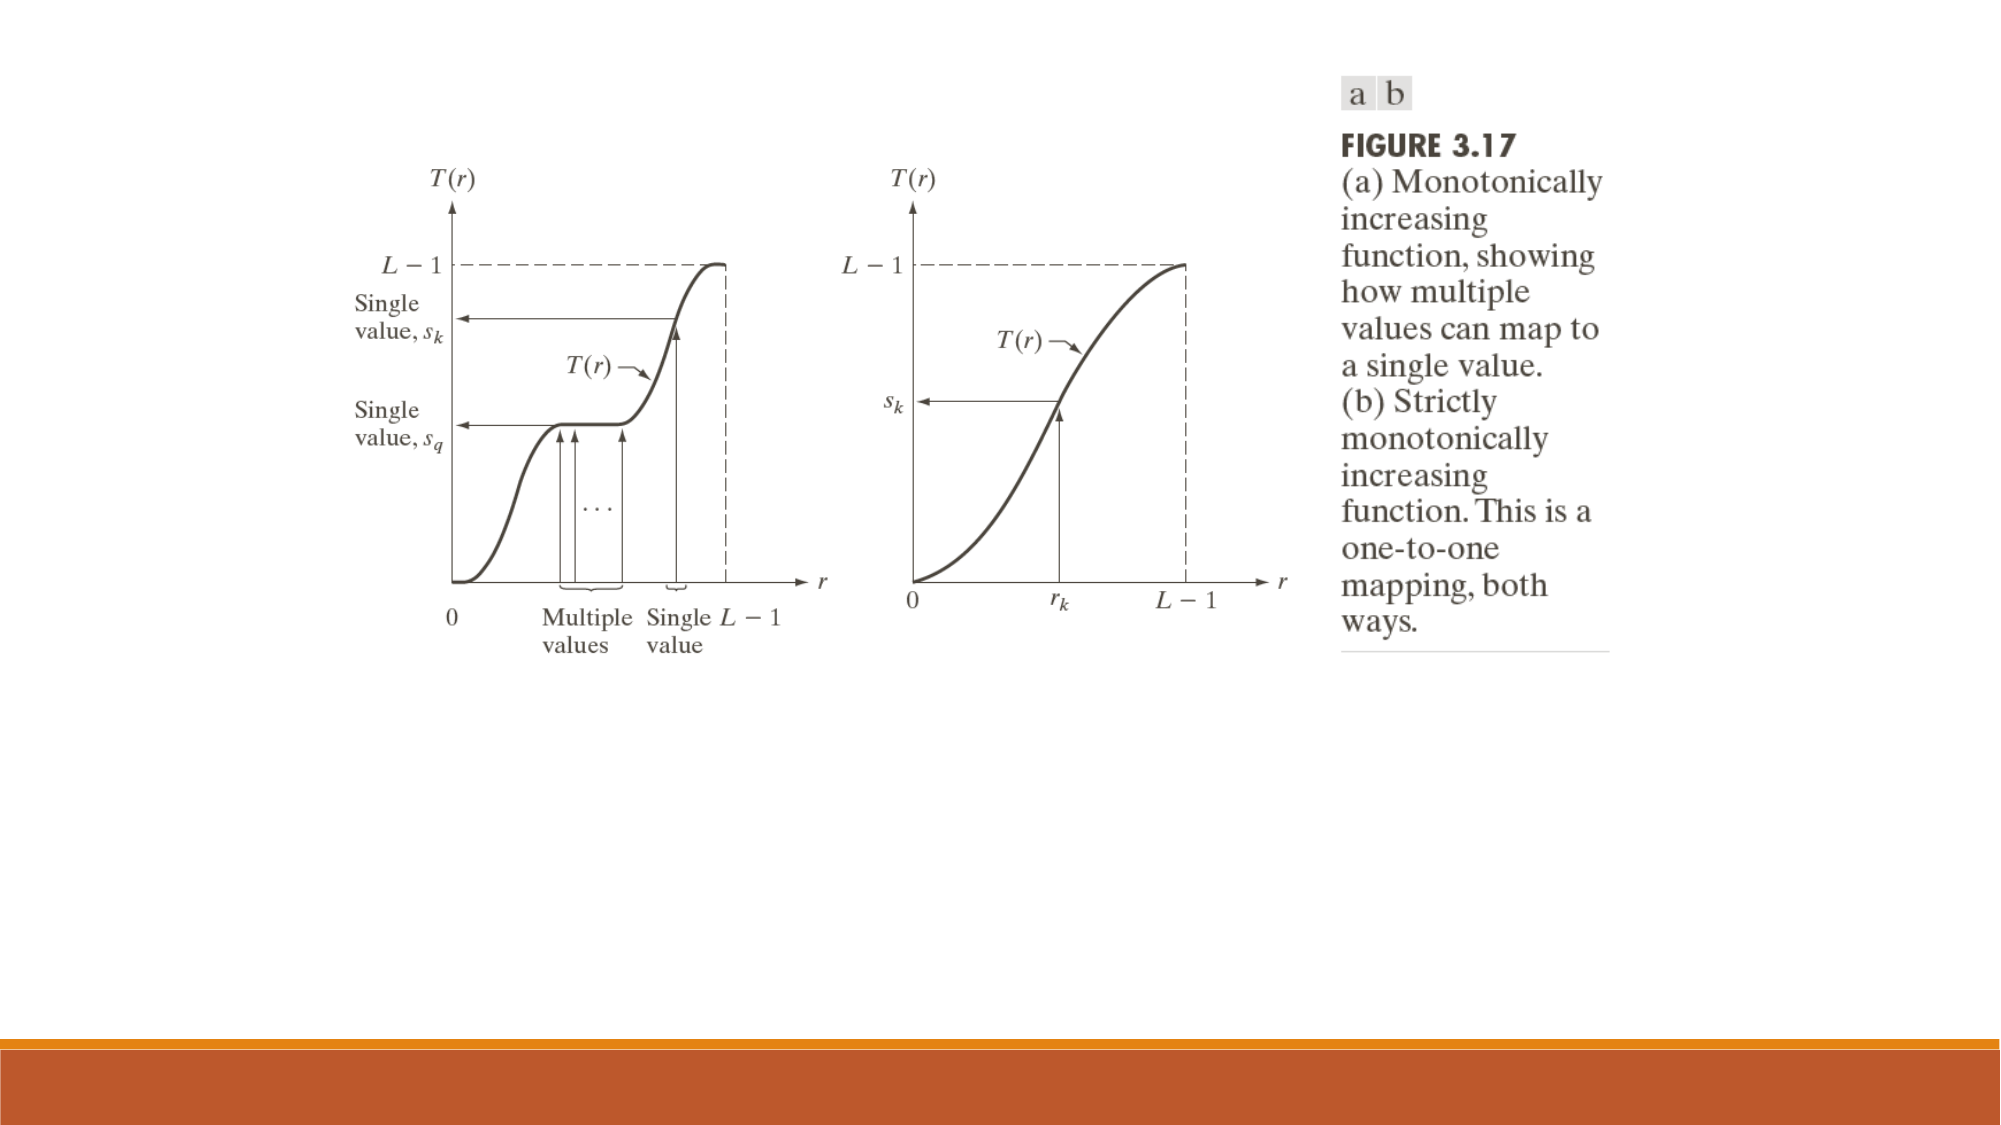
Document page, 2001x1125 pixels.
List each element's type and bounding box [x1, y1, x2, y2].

picture [1332, 71, 1613, 657]
picture [316, 160, 1298, 660]
